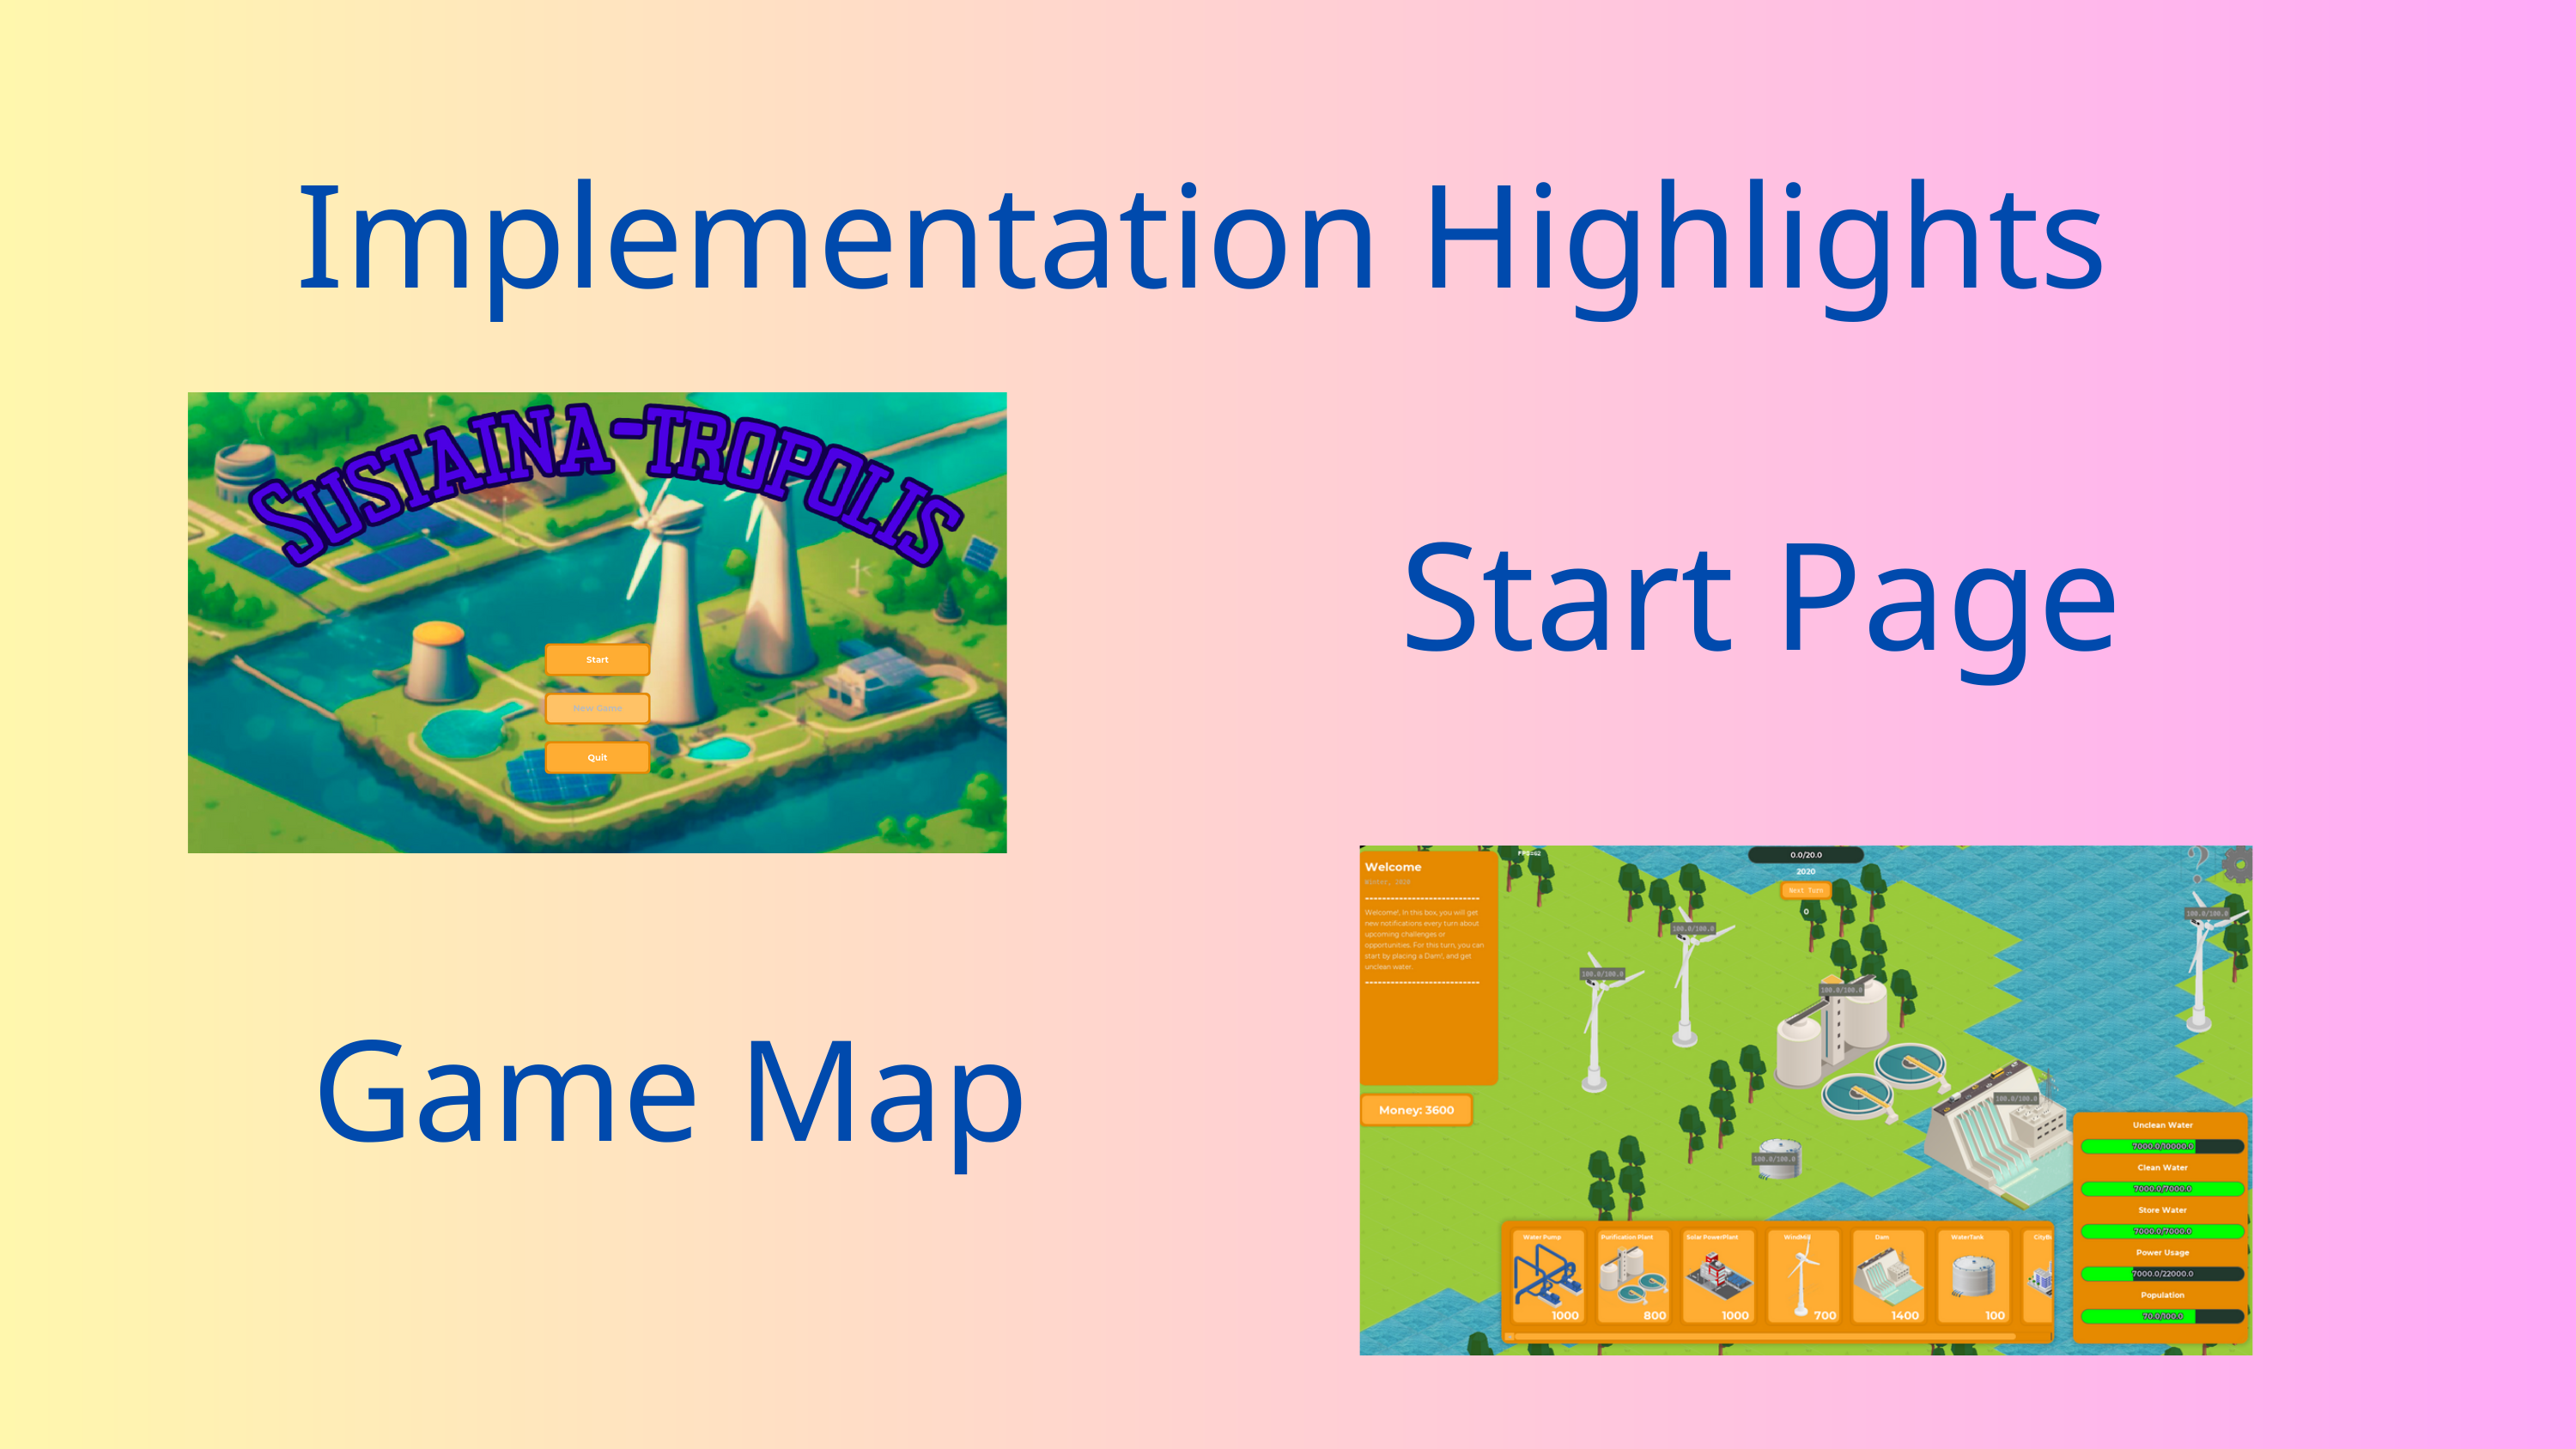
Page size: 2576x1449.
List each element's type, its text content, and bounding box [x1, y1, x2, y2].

text_box Implementation Highlights [295, 144, 2281, 317]
text_box Start Page [1186, 470, 2336, 680]
text_box Game Map [95, 973, 1246, 1170]
text_box [1359, 846, 2253, 1355]
text_box [187, 392, 1007, 853]
